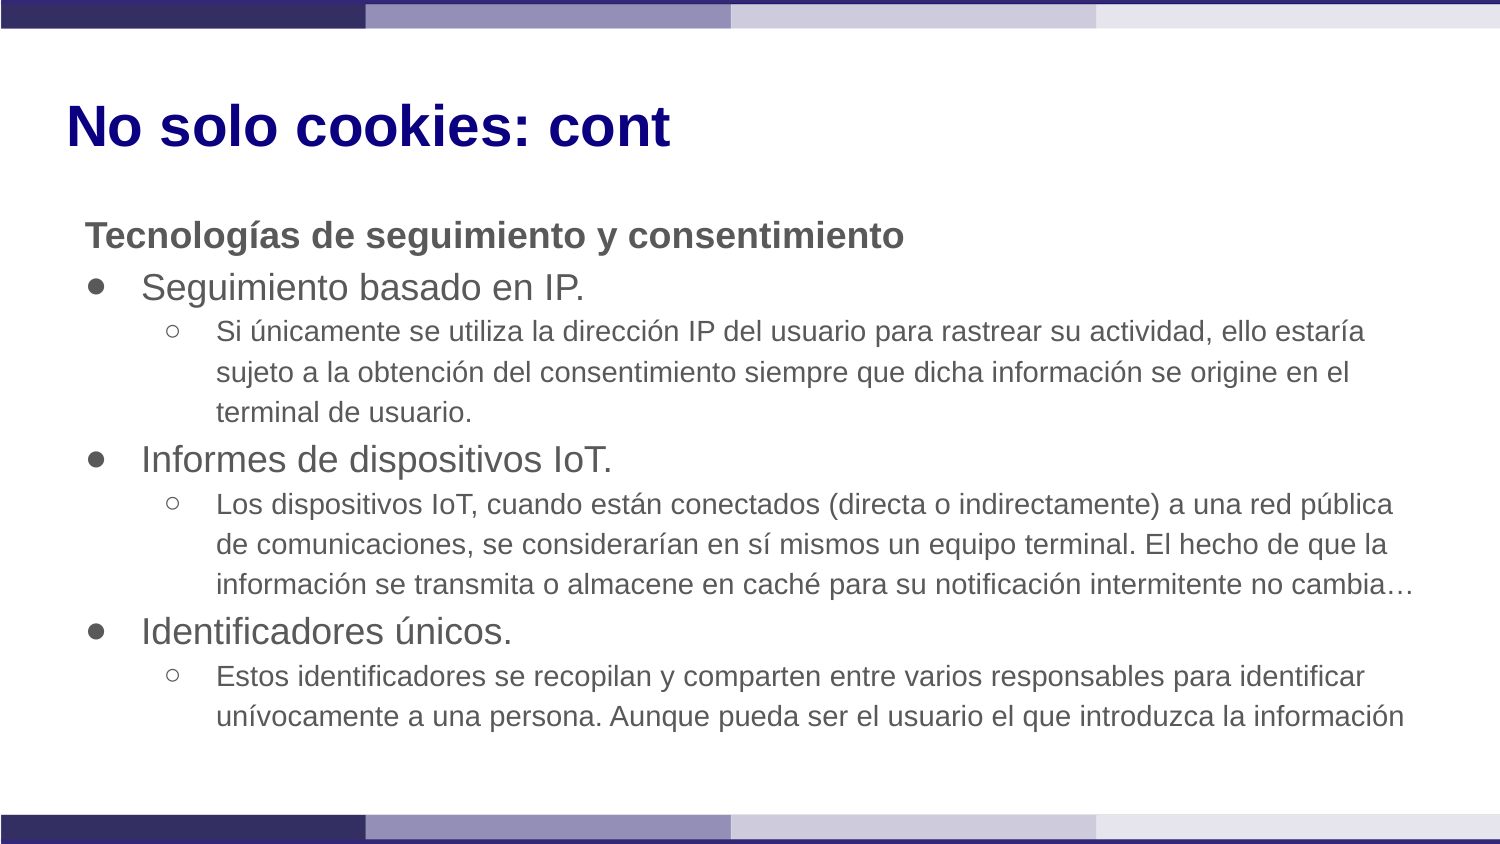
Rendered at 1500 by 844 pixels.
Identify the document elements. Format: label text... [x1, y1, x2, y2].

list Tecnologías de seguimiento y consentimiento Seguimiento basado en IP. Si únicamente se utiliza la dirección IP del usuario para rastrear su actividad, ello estaría sujeto a la obtención del consentimiento siempre que dicha información se origine en el terminal de usuario. Informes de dispositivos IoT. Los dispositivos IoT, cuando están conectados (directa o indirectamente) a una red pública de comunicaciones, se considerarían en sí mismos un equipo terminal. El hecho de que la información se transmita o almacene en caché para su notificación intermitente no cambia… Identificadores únicos. Estos identificadores se recopilan y comparten entre varios responsables para identificar unívocamente a una persona. Aunque pueda ser el usuario el que introduzca la información [51, 189, 1449, 750]
picture [0, 0, 1500, 844]
title No solo cookies: cont [51, 72, 1449, 167]
